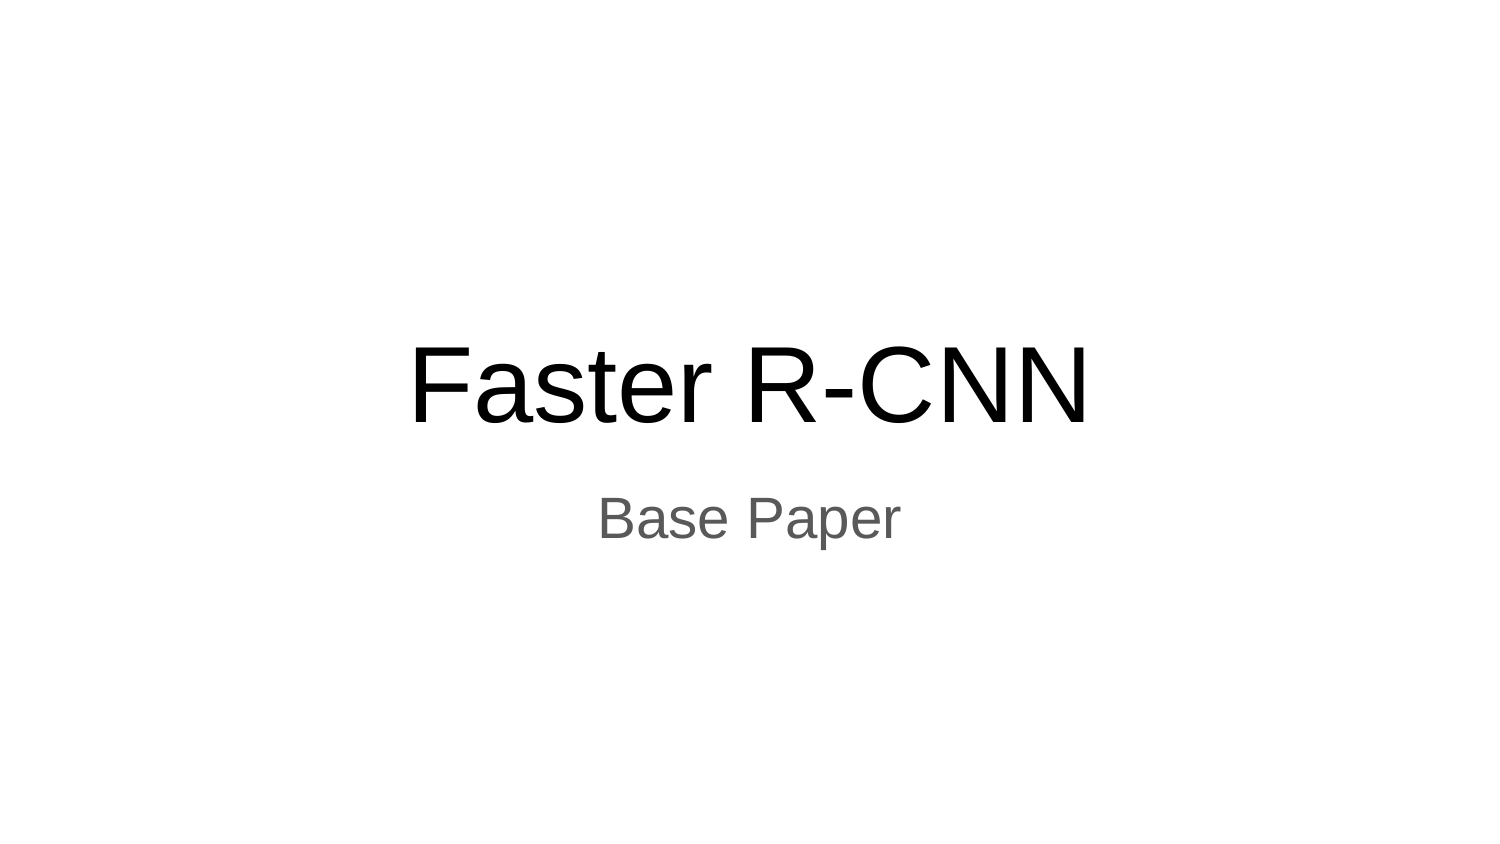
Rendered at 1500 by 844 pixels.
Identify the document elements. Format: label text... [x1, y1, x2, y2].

subtitle Base Paper [51, 464, 1449, 595]
title Faster R-CNN [51, 122, 1449, 459]
